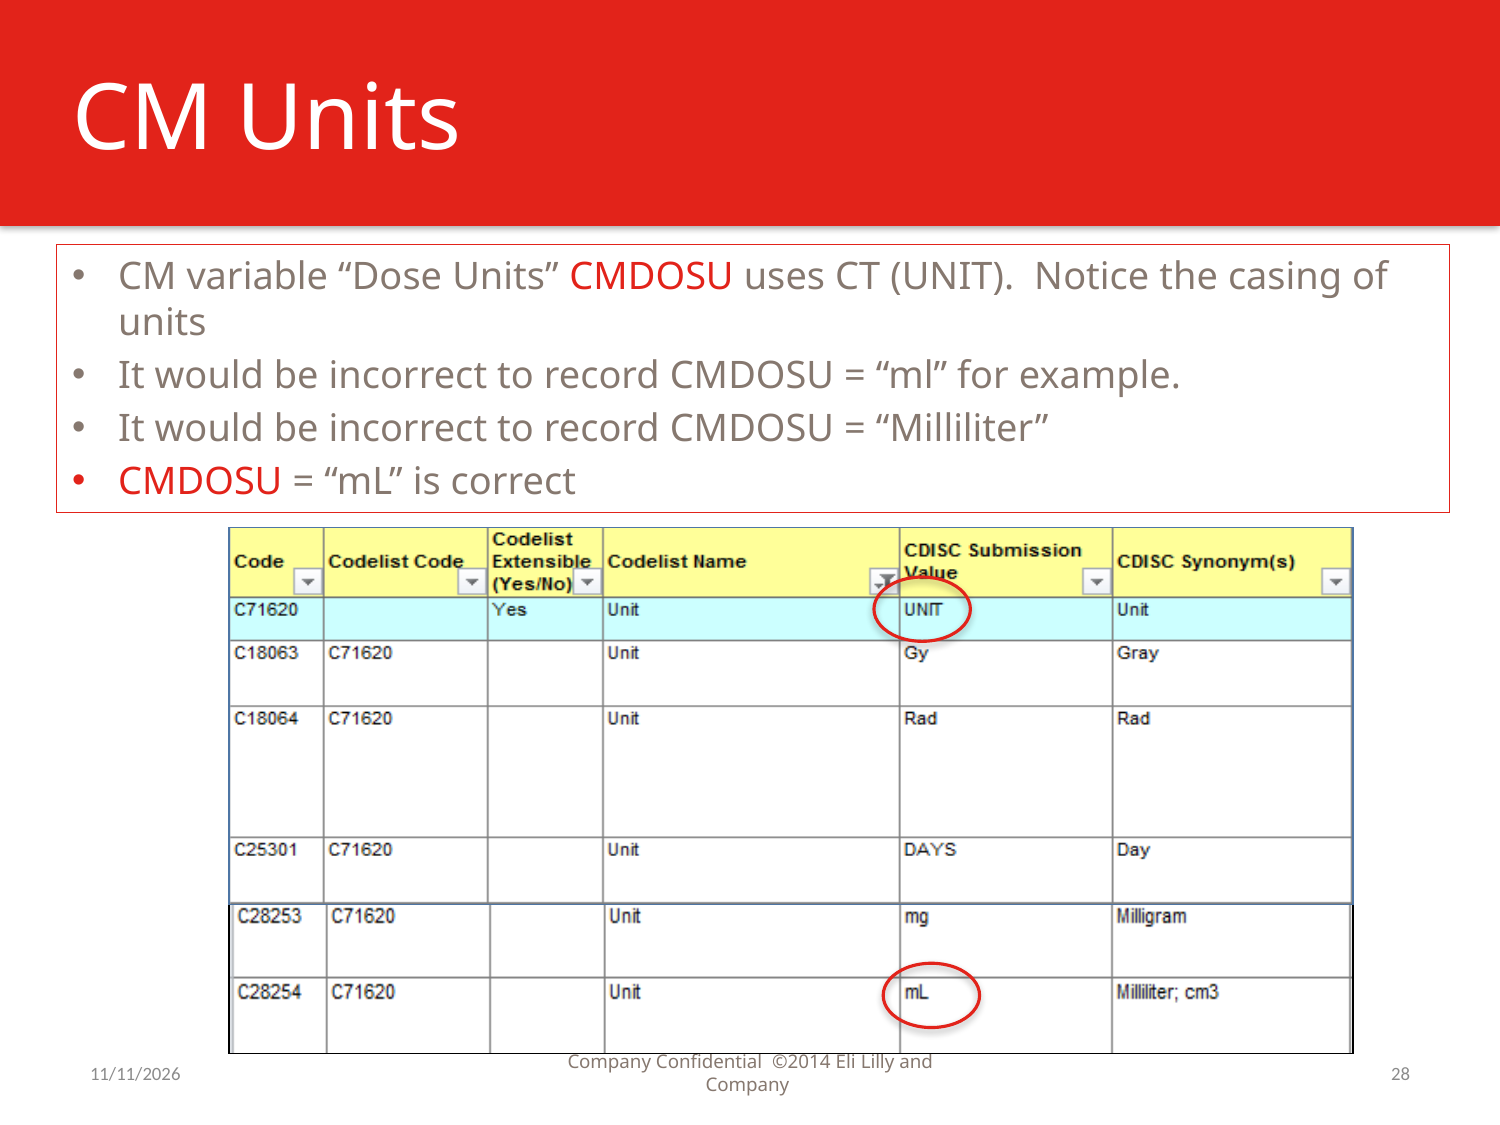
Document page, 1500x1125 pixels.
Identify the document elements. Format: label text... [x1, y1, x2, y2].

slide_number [75, 1042, 425, 1103]
slide_number 28 [1074, 1042, 1425, 1103]
footer Company Confidential ©2014 Eli Lilly and Company [512, 1061, 988, 1103]
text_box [229, 527, 1353, 1053]
list CM variable “Dose Units” CMDOSU uses CT (UNIT). Notice the casing of units It would be incorrect to record CMDOSU = “ml” for example. It would be incorrect to record CMDOSU = “Milliliter” CMDOSU = “mL” is correct [56, 244, 1450, 513]
title CM Units [56, 19, 1450, 207]
